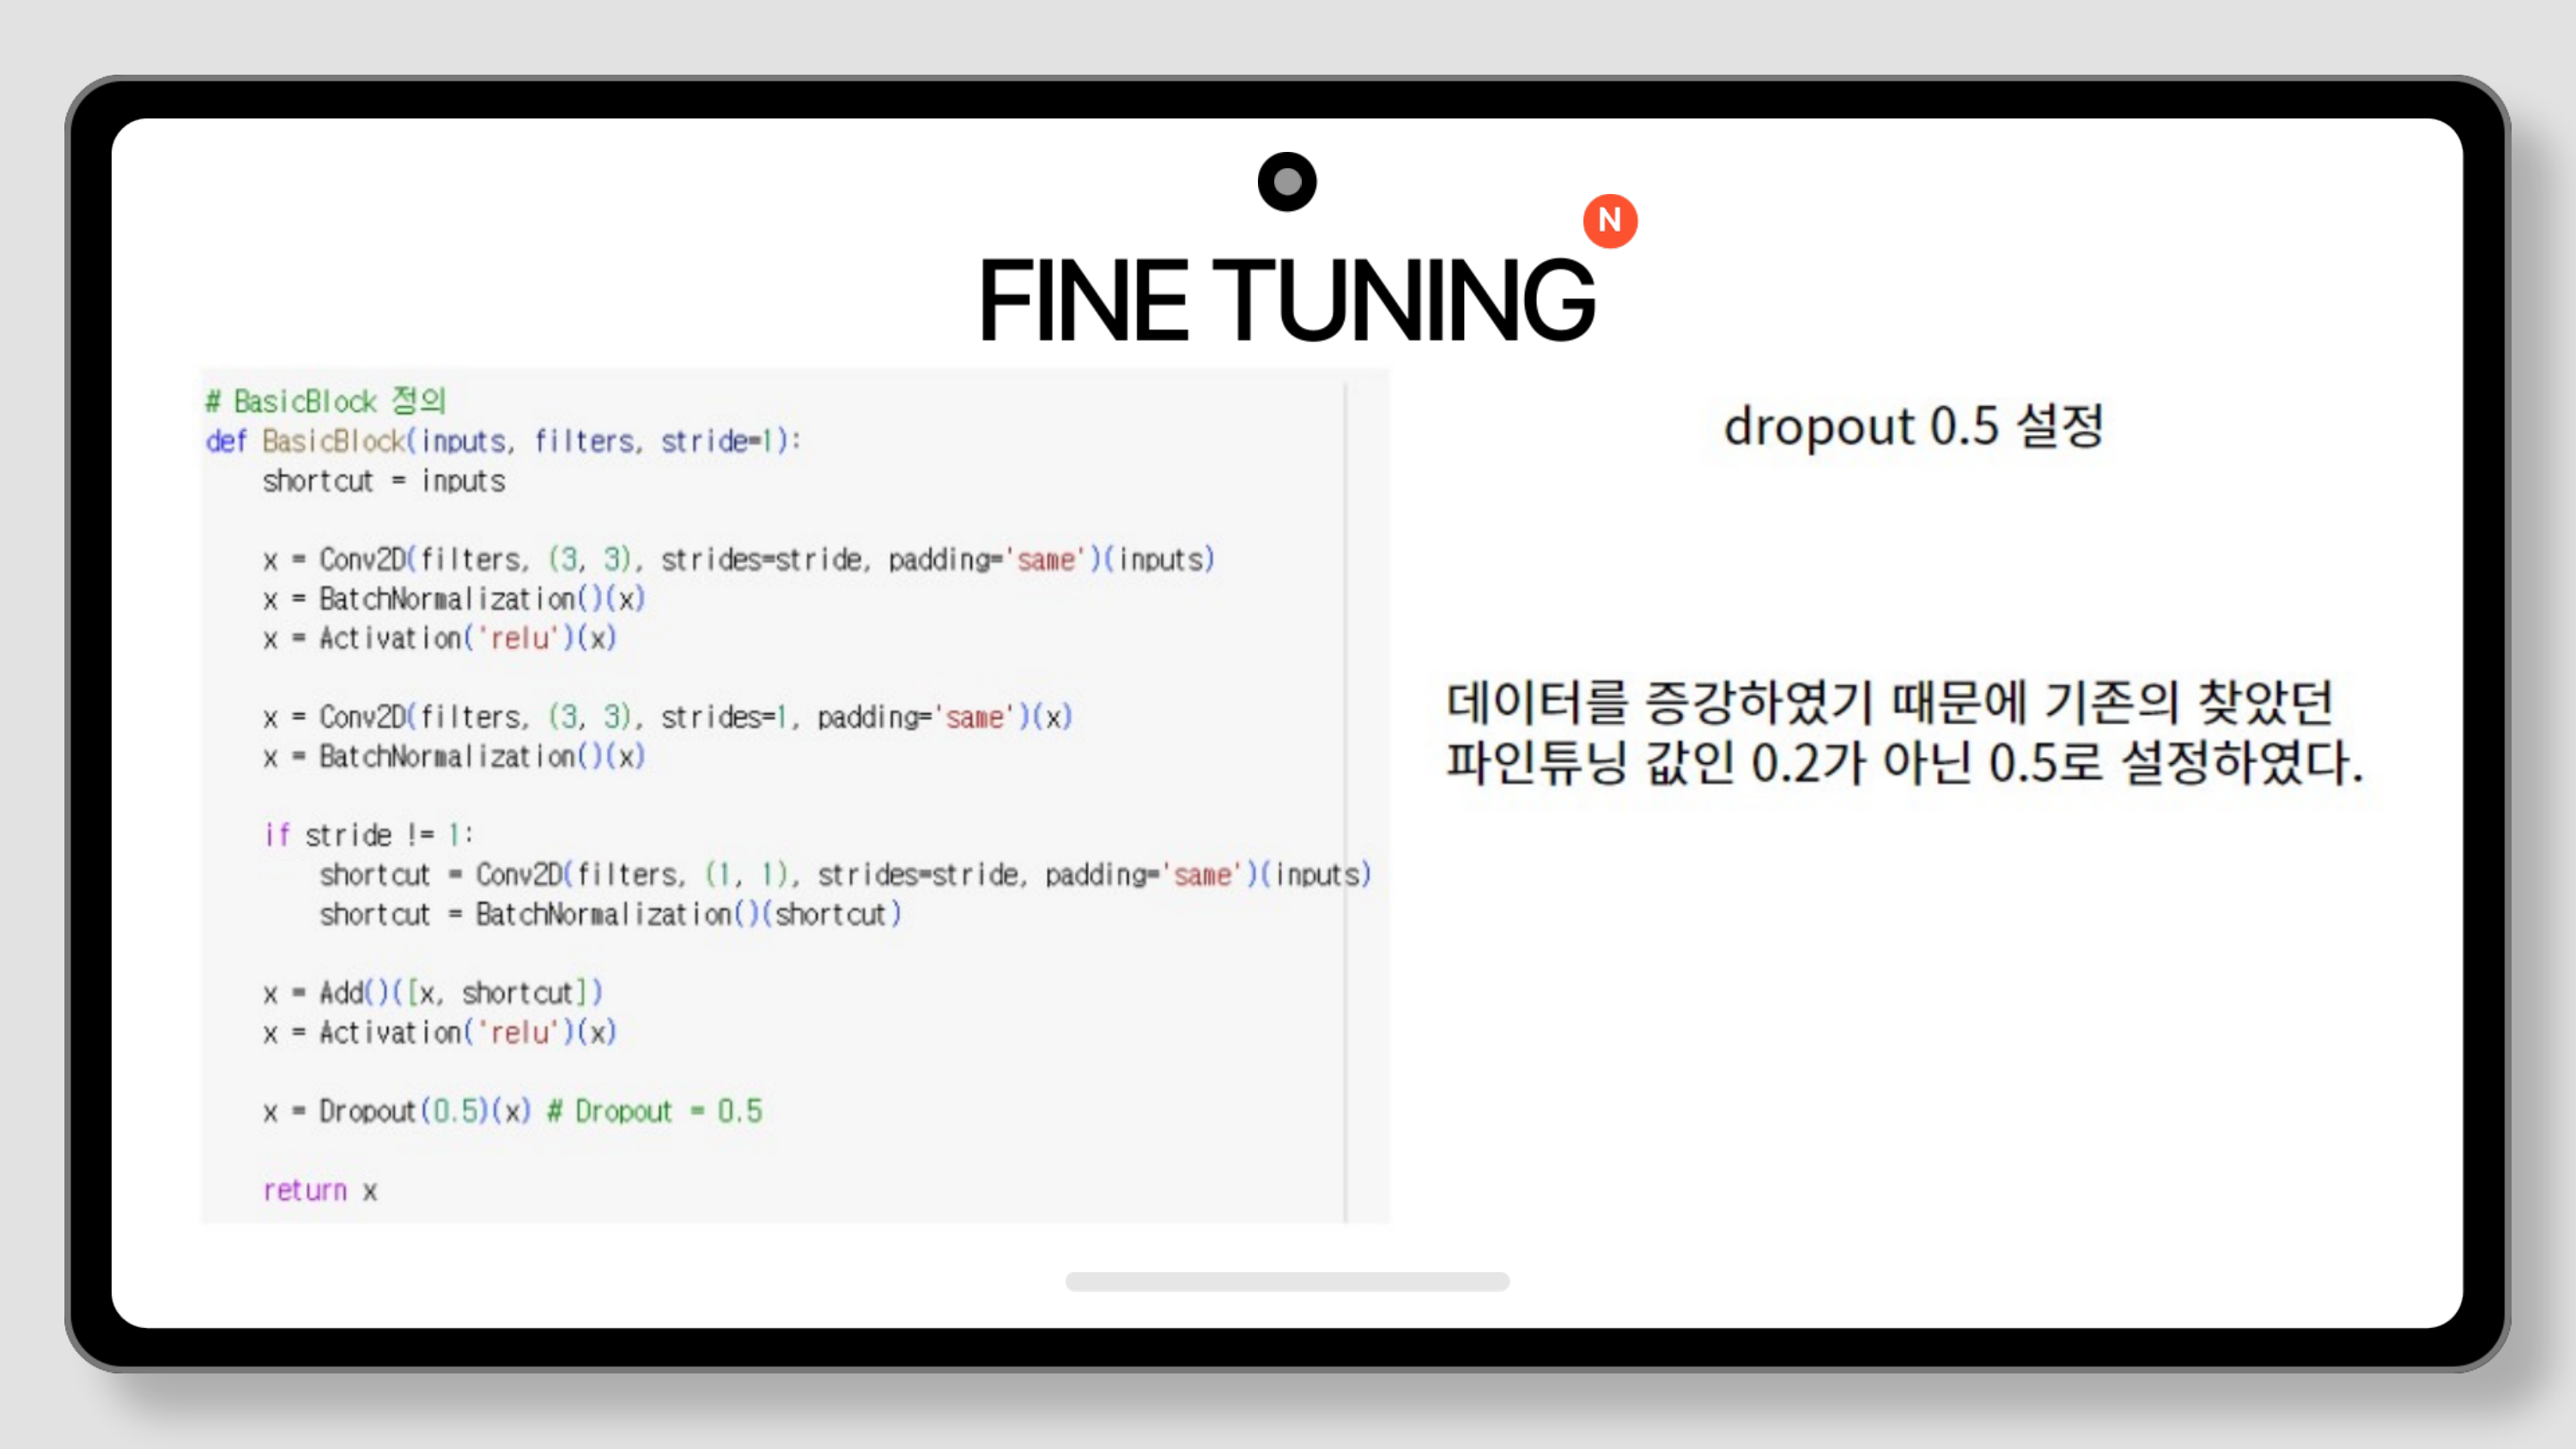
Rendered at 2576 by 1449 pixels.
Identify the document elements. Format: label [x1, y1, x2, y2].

text_box [191, 363, 2385, 1234]
picture [0, 0, 2576, 1449]
text_box [64, 75, 2512, 1373]
